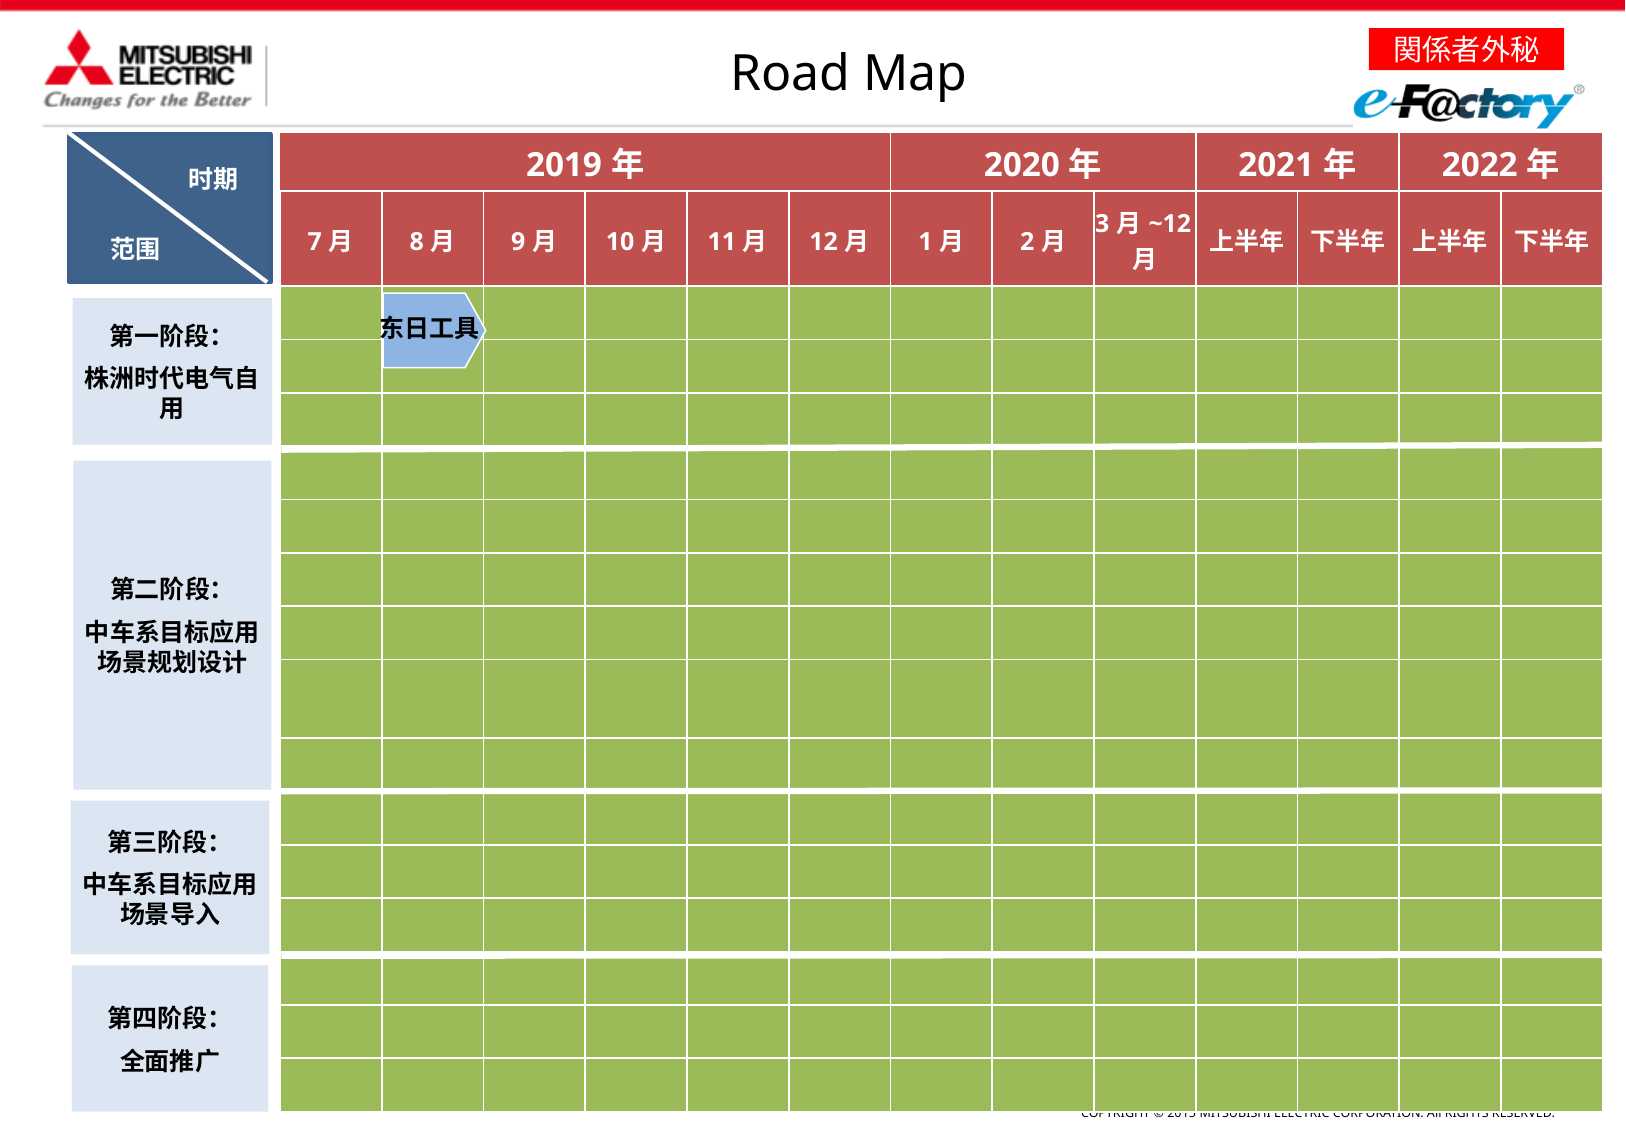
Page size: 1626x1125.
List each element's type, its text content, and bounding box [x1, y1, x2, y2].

table_cell [891, 846, 991, 897]
table_cell [586, 660, 686, 737]
table_cell [1502, 801, 1602, 844]
table_cell [1197, 846, 1297, 897]
table_cell [1095, 1059, 1195, 1111]
table_cell [1502, 739, 1602, 787]
table_cell 上半年 [1400, 192, 1500, 285]
table_cell [891, 966, 991, 1004]
table_cell [1197, 808, 1297, 844]
table_cell [383, 340, 483, 392]
table_cell [484, 340, 584, 392]
table_cell [688, 457, 788, 499]
table_cell [993, 1006, 1093, 1057]
table_cell [1298, 739, 1398, 787]
table_cell [281, 1059, 381, 1111]
table_cell [586, 500, 686, 552]
table_cell [1197, 394, 1297, 443]
table_cell [1400, 287, 1500, 339]
table_cell 3月~12月 [1095, 192, 1195, 285]
table_cell [790, 554, 890, 605]
table_cell [281, 846, 381, 897]
table_cell [1400, 340, 1500, 392]
table_cell [1197, 554, 1297, 605]
table_cell [790, 1006, 890, 1057]
table_cell [688, 899, 788, 951]
table_cell [993, 340, 1093, 392]
table_cell [1298, 808, 1398, 844]
table_cell [586, 739, 686, 787]
table_cell [1095, 500, 1195, 552]
table_cell [281, 1006, 381, 1057]
table_cell [688, 340, 788, 392]
table_cell 12月 [790, 192, 890, 285]
table_cell [688, 554, 788, 605]
table_cell [383, 394, 483, 443]
table_cell [1197, 660, 1297, 737]
table_cell [484, 607, 584, 659]
table_cell [1400, 394, 1500, 442]
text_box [281, 444, 1611, 450]
table_cell [1298, 394, 1398, 442]
table_cell [688, 394, 788, 443]
table_cell [790, 739, 890, 787]
table_cell [1197, 287, 1297, 339]
table_cell [1197, 340, 1297, 392]
table_cell [1502, 554, 1602, 605]
table_cell [484, 500, 584, 552]
table_cell [1298, 607, 1398, 659]
table_cell [1197, 1006, 1297, 1057]
table_cell [1298, 500, 1398, 552]
table_cell [1400, 660, 1500, 737]
table_cell [281, 340, 381, 392]
table_cell [891, 394, 991, 443]
table_cell [484, 660, 584, 737]
table_cell [484, 846, 584, 897]
table_cell [1502, 846, 1602, 897]
table_cell [1298, 660, 1398, 737]
table_cell [993, 846, 1093, 897]
table_cell [1502, 899, 1602, 951]
table_cell [993, 394, 1093, 443]
table_cell [993, 966, 1093, 1004]
table_cell [281, 660, 381, 737]
table_cell [688, 1006, 788, 1057]
table_cell [1298, 966, 1398, 1004]
table_cell [993, 607, 1093, 659]
table_cell [891, 1006, 991, 1057]
table_cell [993, 1059, 1093, 1111]
table_cell [281, 457, 381, 499]
table_cell [586, 340, 686, 392]
table_cell [1400, 500, 1500, 552]
table_cell [790, 607, 890, 659]
table_header 2020年 [891, 133, 1195, 190]
table_cell [281, 500, 381, 552]
table_cell [586, 457, 686, 499]
table_cell [484, 1059, 584, 1111]
table_cell [281, 963, 381, 1004]
table_cell [1197, 966, 1297, 1004]
table_cell [484, 457, 584, 499]
text_box 第一阶段： 株洲时代电气自用 [70, 296, 274, 447]
text_box 第三阶段： 中车系目标应用场景导入 [68, 799, 271, 956]
table_cell [1095, 340, 1195, 392]
table_cell [383, 966, 483, 1004]
table_cell [1502, 607, 1602, 659]
table_cell [383, 554, 483, 605]
table_cell 下半年 [1502, 192, 1602, 285]
table_cell [688, 846, 788, 897]
table_cell [790, 966, 890, 1004]
table_cell [790, 808, 890, 844]
title Road Map [715, 23, 1483, 118]
table_cell [1400, 739, 1500, 787]
table_cell [586, 1006, 686, 1057]
table_cell [1095, 660, 1195, 737]
table_cell [790, 660, 890, 737]
table_cell [281, 607, 381, 659]
table_cell [688, 287, 788, 339]
table_cell [383, 899, 483, 951]
table_cell [688, 739, 788, 787]
table_cell [383, 1006, 483, 1057]
table_cell [1502, 964, 1602, 1004]
table_cell 8月 [383, 192, 483, 285]
table_cell [383, 739, 483, 788]
table_cell [688, 966, 788, 1004]
table_cell [1095, 808, 1195, 844]
table_cell [1298, 287, 1398, 339]
table_cell [1095, 394, 1195, 443]
table_cell 2月 [993, 192, 1093, 285]
table_cell [1095, 966, 1195, 1004]
table_cell [383, 500, 483, 552]
table_cell [891, 1059, 991, 1111]
table_cell [1502, 660, 1602, 737]
table_cell [1400, 457, 1500, 499]
table_cell [383, 457, 483, 499]
table_cell [1095, 457, 1195, 499]
table_cell [586, 846, 686, 897]
table_cell [1095, 846, 1195, 897]
table_header 2022年 [1400, 133, 1602, 190]
table_cell [1197, 1059, 1297, 1111]
text_box 第二阶段： 中车系目标应用场景规划设计 [71, 459, 273, 792]
table_cell [484, 899, 584, 951]
table_cell [586, 899, 686, 951]
table_cell [790, 1059, 890, 1111]
table_cell [891, 554, 991, 605]
table_cell [1197, 457, 1297, 499]
table_header 2021年 [1197, 133, 1398, 190]
table_cell [586, 554, 686, 605]
table_cell [281, 554, 381, 605]
table_cell [688, 660, 788, 737]
table_cell [1095, 554, 1195, 605]
table_cell [688, 500, 788, 552]
table_cell [993, 554, 1093, 605]
table_cell [1298, 899, 1398, 951]
table_cell [586, 808, 686, 844]
table_cell [790, 500, 890, 552]
table_cell [1197, 739, 1297, 787]
table_cell [1298, 846, 1398, 897]
table_cell [484, 1006, 584, 1057]
table_cell [1400, 554, 1500, 605]
table_cell [1197, 500, 1297, 552]
table_cell [484, 554, 584, 605]
table_cell [484, 287, 584, 339]
table_cell [1298, 340, 1398, 392]
table_cell [993, 808, 1093, 844]
table_cell [1400, 966, 1500, 1004]
table_cell [891, 340, 991, 392]
table_cell [586, 1059, 686, 1111]
table_cell [1298, 1059, 1398, 1111]
table_cell [790, 394, 890, 443]
table_cell 1月 [891, 192, 991, 285]
table_cell 9月 [484, 192, 584, 285]
table_cell [790, 340, 890, 392]
text_box [268, 132, 273, 284]
table_cell [1400, 808, 1500, 844]
table_cell [383, 1059, 483, 1111]
table_cell [1095, 607, 1195, 659]
table_cell [484, 739, 584, 787]
table_cell [383, 846, 483, 897]
table_cell [383, 607, 483, 659]
text_box 东日工具 [383, 293, 486, 368]
table_cell [790, 457, 890, 499]
table_cell [688, 607, 788, 659]
table_cell [1502, 340, 1602, 392]
table_cell [1502, 287, 1602, 339]
table_cell [586, 287, 686, 339]
table_cell [281, 394, 381, 444]
table_cell [1197, 607, 1297, 659]
table_cell [586, 966, 686, 1004]
table_cell [484, 808, 584, 844]
table_cell [1095, 739, 1195, 787]
table_cell [993, 500, 1093, 552]
table_cell [484, 966, 584, 1004]
table_cell [1502, 500, 1602, 552]
table_cell [790, 287, 890, 339]
table_cell [586, 607, 686, 659]
table_cell [1502, 394, 1602, 442]
table_cell [688, 1059, 788, 1111]
table_cell [281, 899, 381, 951]
table_cell [1400, 846, 1500, 897]
picture [0, 0, 1625, 1125]
table_cell [688, 808, 788, 844]
table_cell [891, 607, 991, 659]
table_cell [790, 899, 890, 951]
text_box 第四阶段： 全面推广 [70, 963, 270, 1114]
table_cell [281, 287, 381, 339]
table_cell [1400, 1059, 1500, 1111]
table_cell 10月 [586, 192, 686, 285]
table_cell [891, 899, 991, 951]
table_cell [1197, 899, 1297, 951]
table_cell [891, 739, 991, 787]
table_cell [1400, 1006, 1500, 1057]
table_cell [1400, 607, 1500, 659]
table_cell [1502, 1059, 1602, 1111]
table_cell [1502, 1006, 1602, 1057]
table_cell [891, 457, 991, 499]
table_cell [484, 394, 584, 443]
table_cell [1095, 1006, 1195, 1057]
table_cell [1400, 899, 1500, 951]
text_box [68, 132, 268, 283]
table_cell [1298, 1006, 1398, 1057]
table_cell [993, 287, 1093, 339]
table_cell [993, 899, 1093, 951]
table_cell [891, 660, 991, 737]
table_cell [383, 808, 483, 844]
table_cell [993, 457, 1093, 499]
table_cell [891, 808, 991, 844]
table_cell 11月 [688, 192, 788, 285]
table_cell 7月 [281, 192, 381, 285]
table_cell [281, 739, 381, 788]
table_cell [1298, 554, 1398, 605]
table_cell [993, 739, 1093, 787]
table_cell [586, 394, 686, 443]
table_cell [1298, 457, 1398, 499]
table_cell [891, 500, 991, 552]
table_cell [1502, 457, 1602, 499]
table_cell [1095, 899, 1195, 951]
table_cell 上半年 [1197, 192, 1297, 285]
table_cell [790, 846, 890, 897]
table_cell [281, 803, 381, 844]
table_cell [383, 287, 483, 323]
table_cell [993, 660, 1093, 737]
table_header 2019年 [280, 133, 890, 190]
table_cell [1095, 287, 1195, 339]
table_cell [891, 287, 991, 339]
table_cell 下半年 [1298, 192, 1398, 285]
